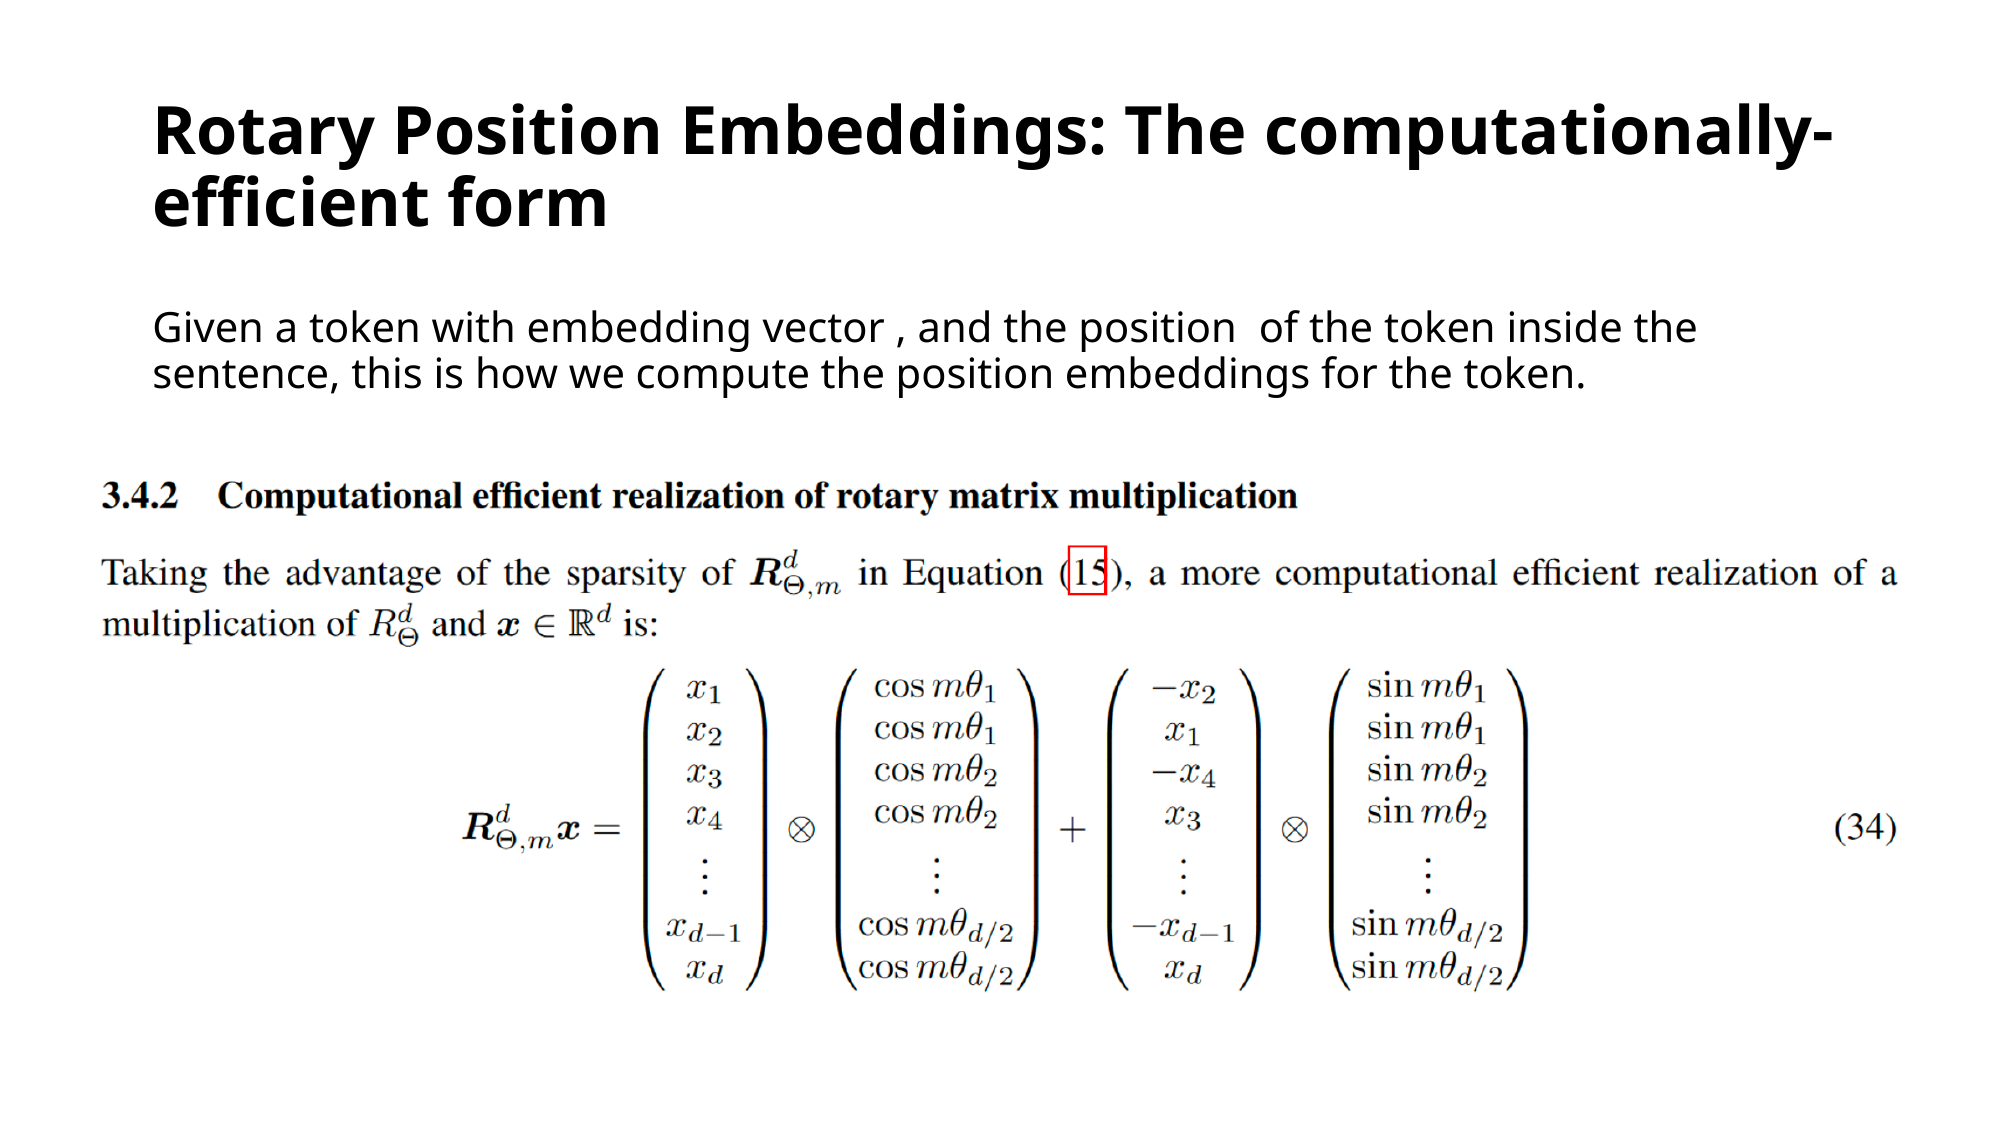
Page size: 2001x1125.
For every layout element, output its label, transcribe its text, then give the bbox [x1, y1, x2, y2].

picture [82, 467, 1918, 1014]
title Rotary Position Embeddings: The computationally-efficient form [137, 59, 1863, 278]
